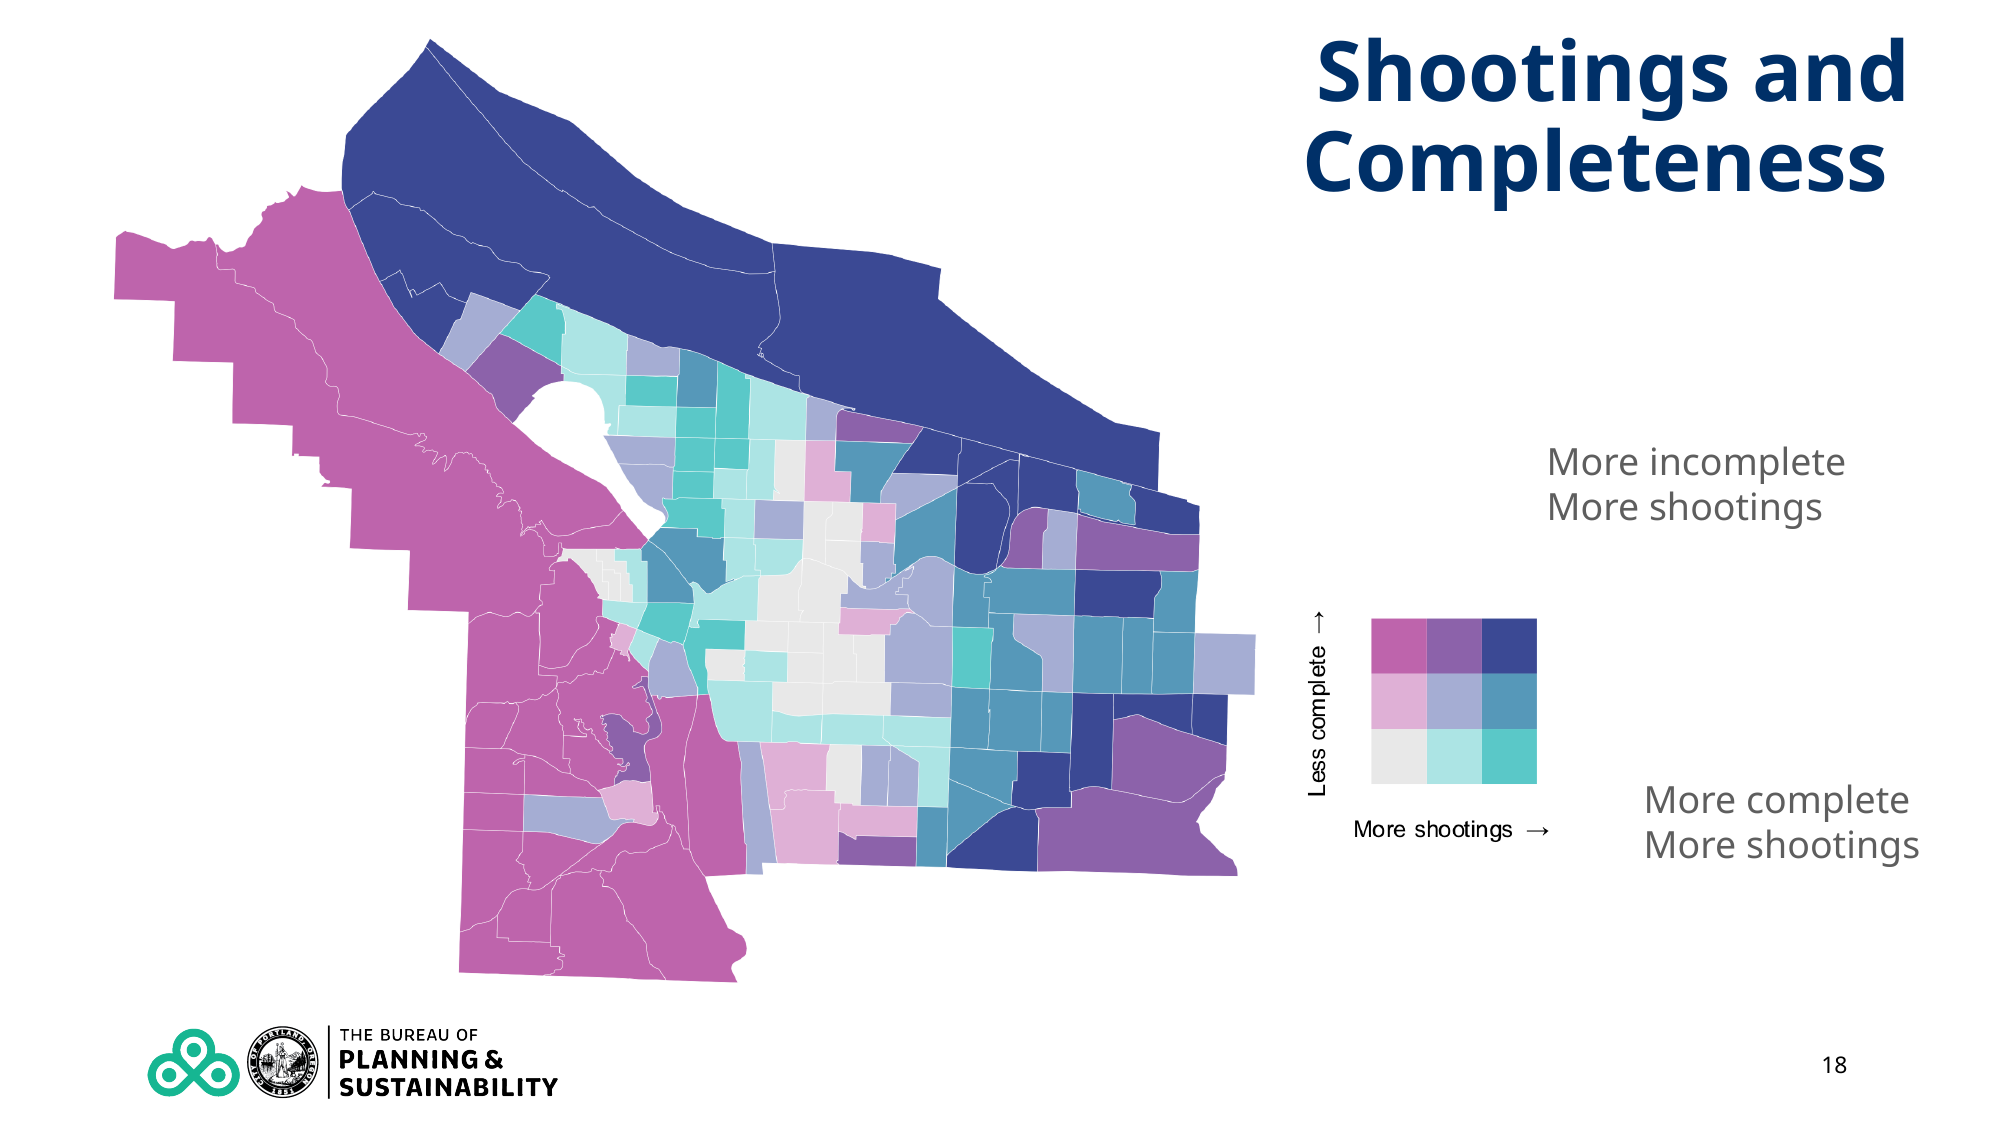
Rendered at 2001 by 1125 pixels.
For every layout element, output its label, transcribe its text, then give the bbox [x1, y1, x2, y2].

picture [147, 1025, 558, 1099]
text_box Shootings and Completeness [1354, 22, 1926, 240]
slide_number 18 [739, 1042, 1863, 1103]
text_box More complete More shootings [1628, 768, 1936, 874]
text_box More incomplete More shootings [1531, 431, 1862, 536]
picture [1, 0, 1551, 1016]
